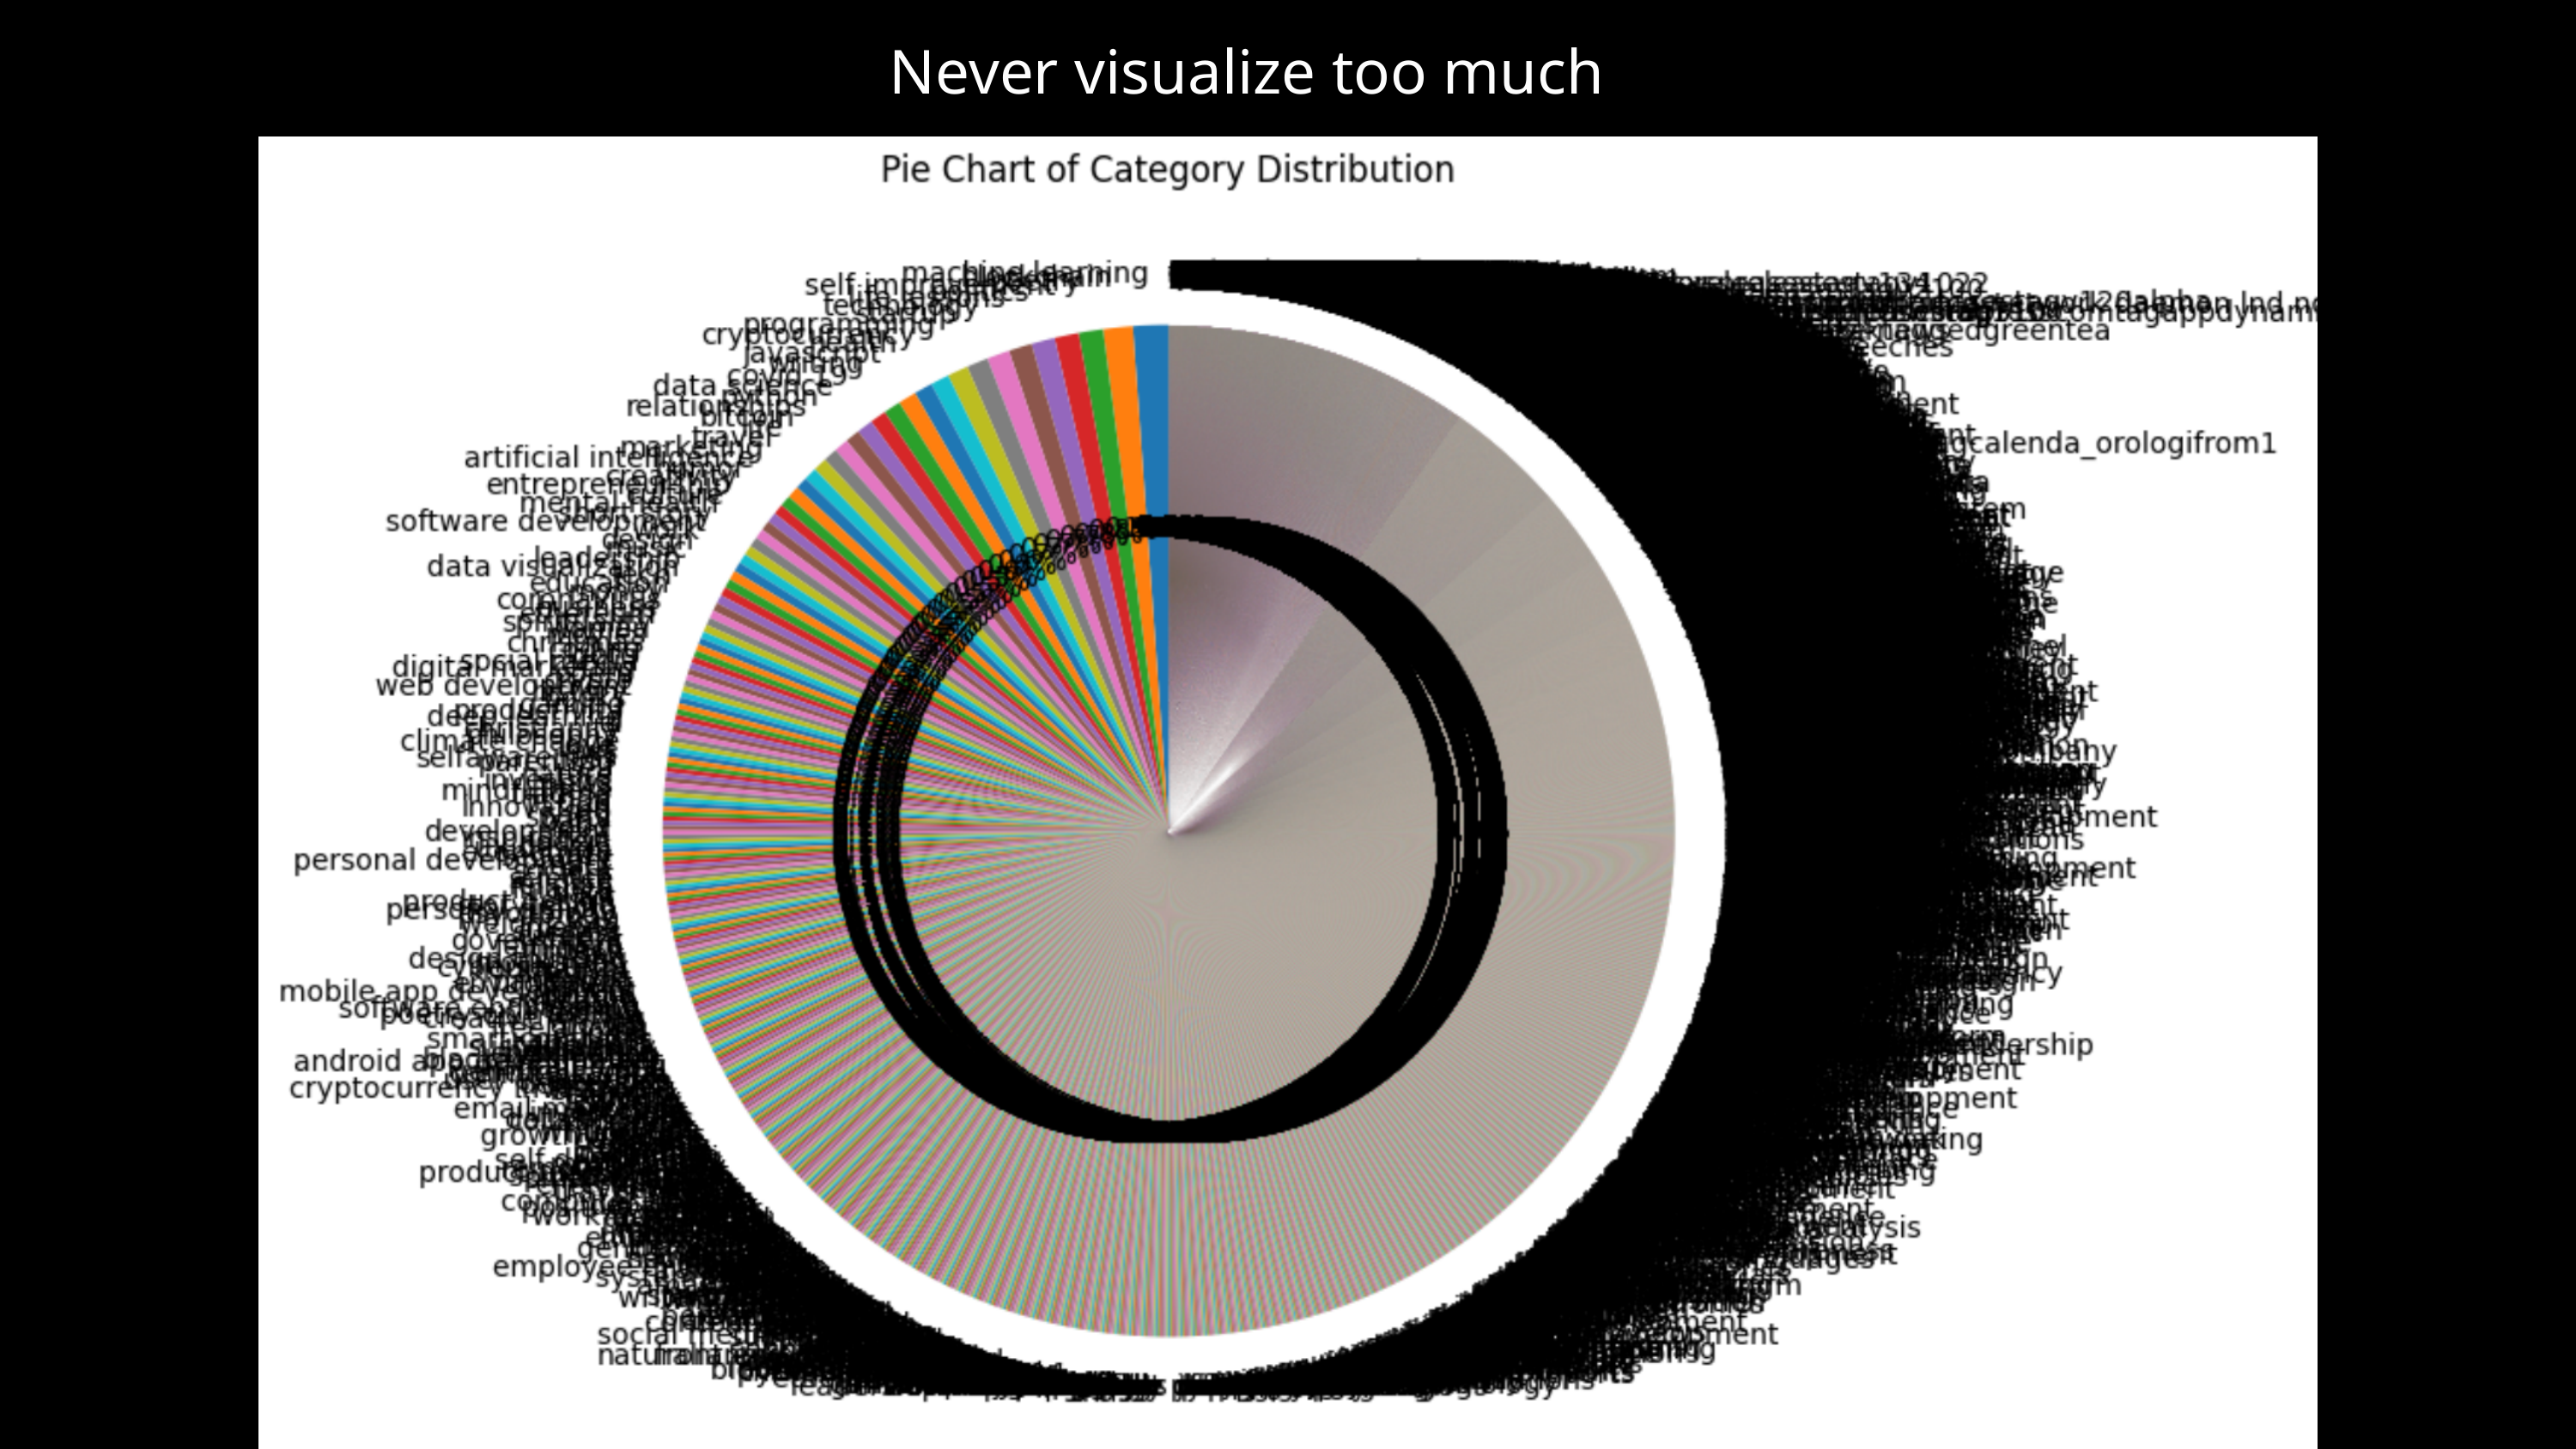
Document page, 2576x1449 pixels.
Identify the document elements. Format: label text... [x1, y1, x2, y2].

text_box [258, 136, 2318, 1449]
text_box Never visualize too much [879, 21, 1615, 106]
